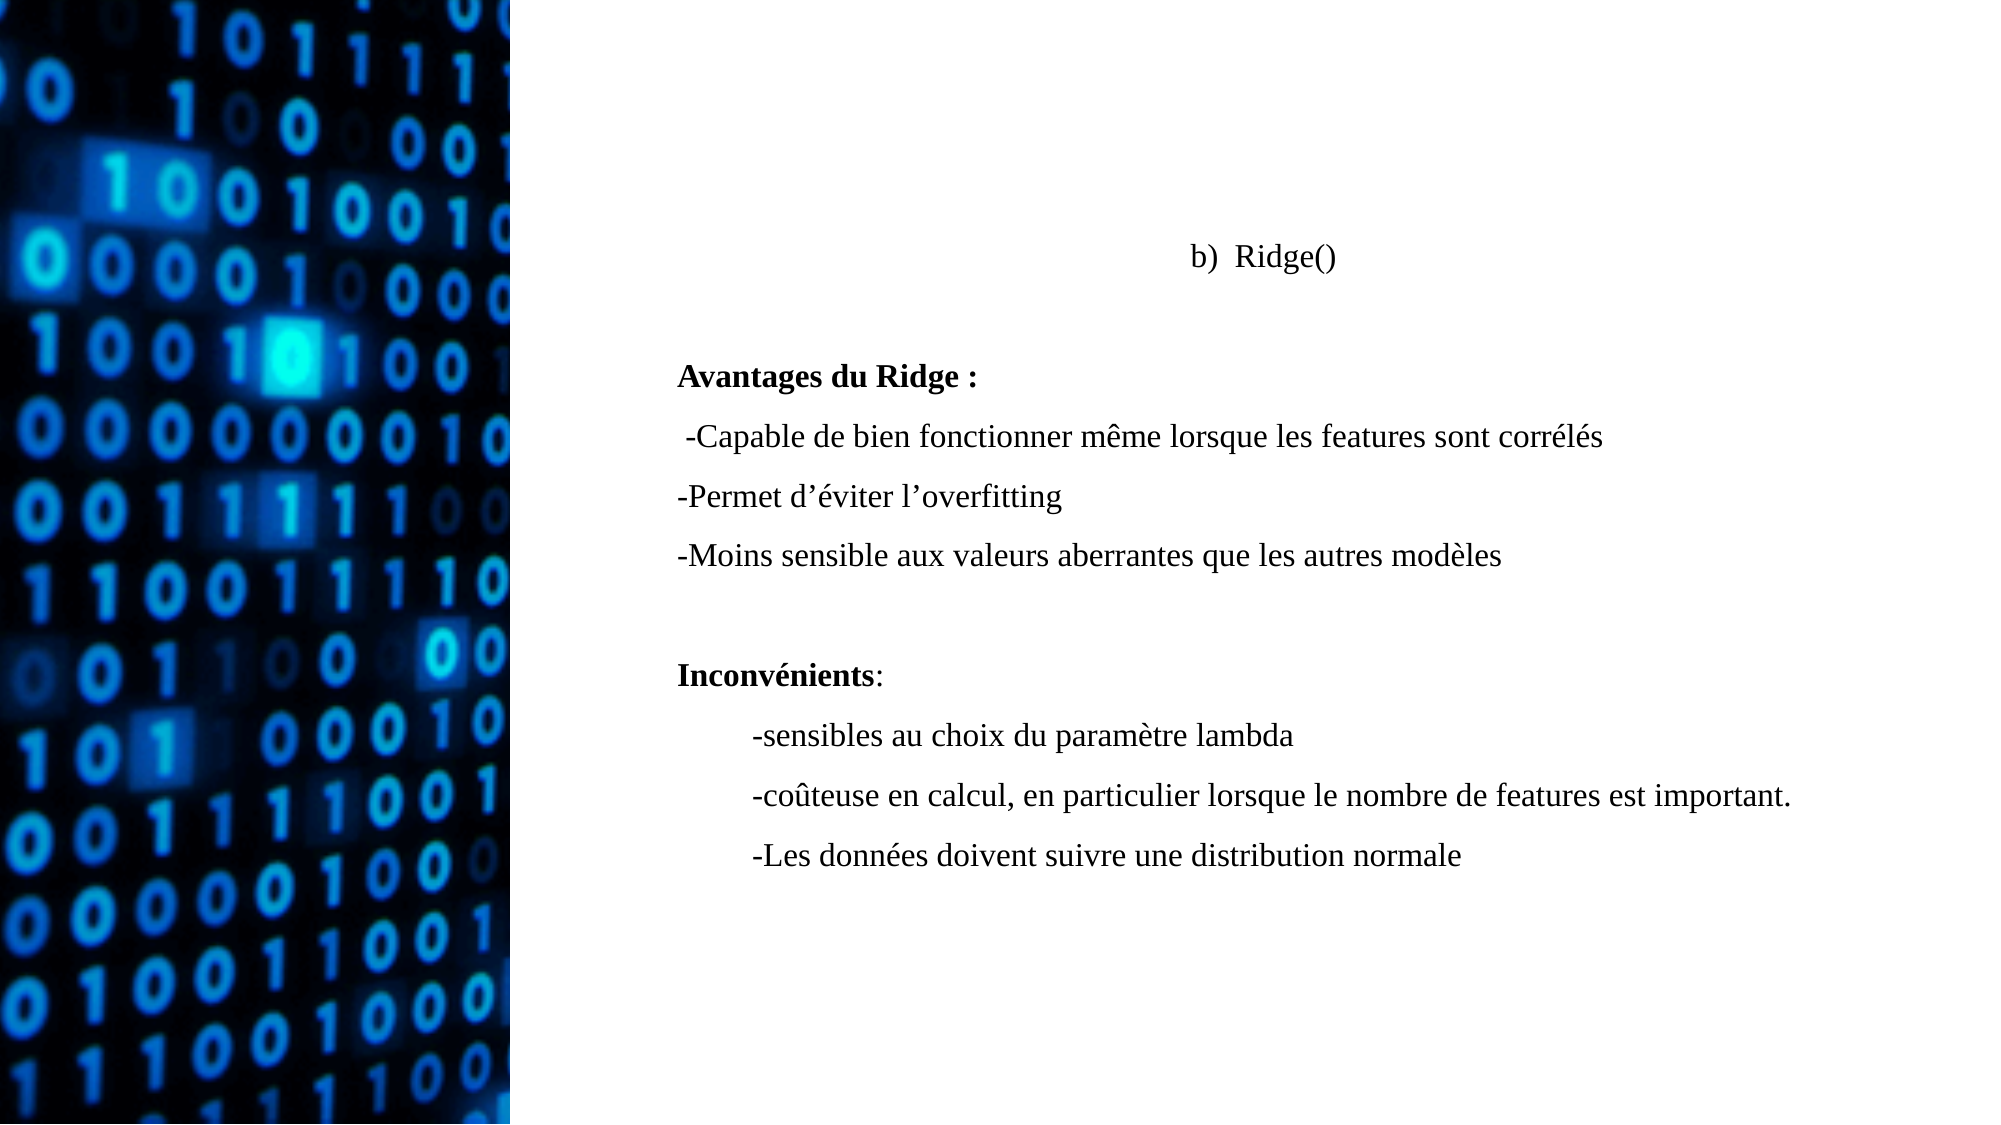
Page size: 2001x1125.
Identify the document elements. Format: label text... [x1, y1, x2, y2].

text_box [975, 537, 1025, 588]
text_box b) Ridge() Avantages du Ridge : -Capable de bien fonctionner même lorsque les features sont corrélés -Permet d’éviter l’overfitting -Moins sensible aux valeurs aberrantes que les autres modèles Inconvénients: -sensibles au choix du paramètre lambda -coûteuse en calcul, en particulier lorsque le nombre de features est important. -Les données doivent suivre une distribution normale [662, 206, 1865, 941]
picture [0, 0, 510, 1124]
